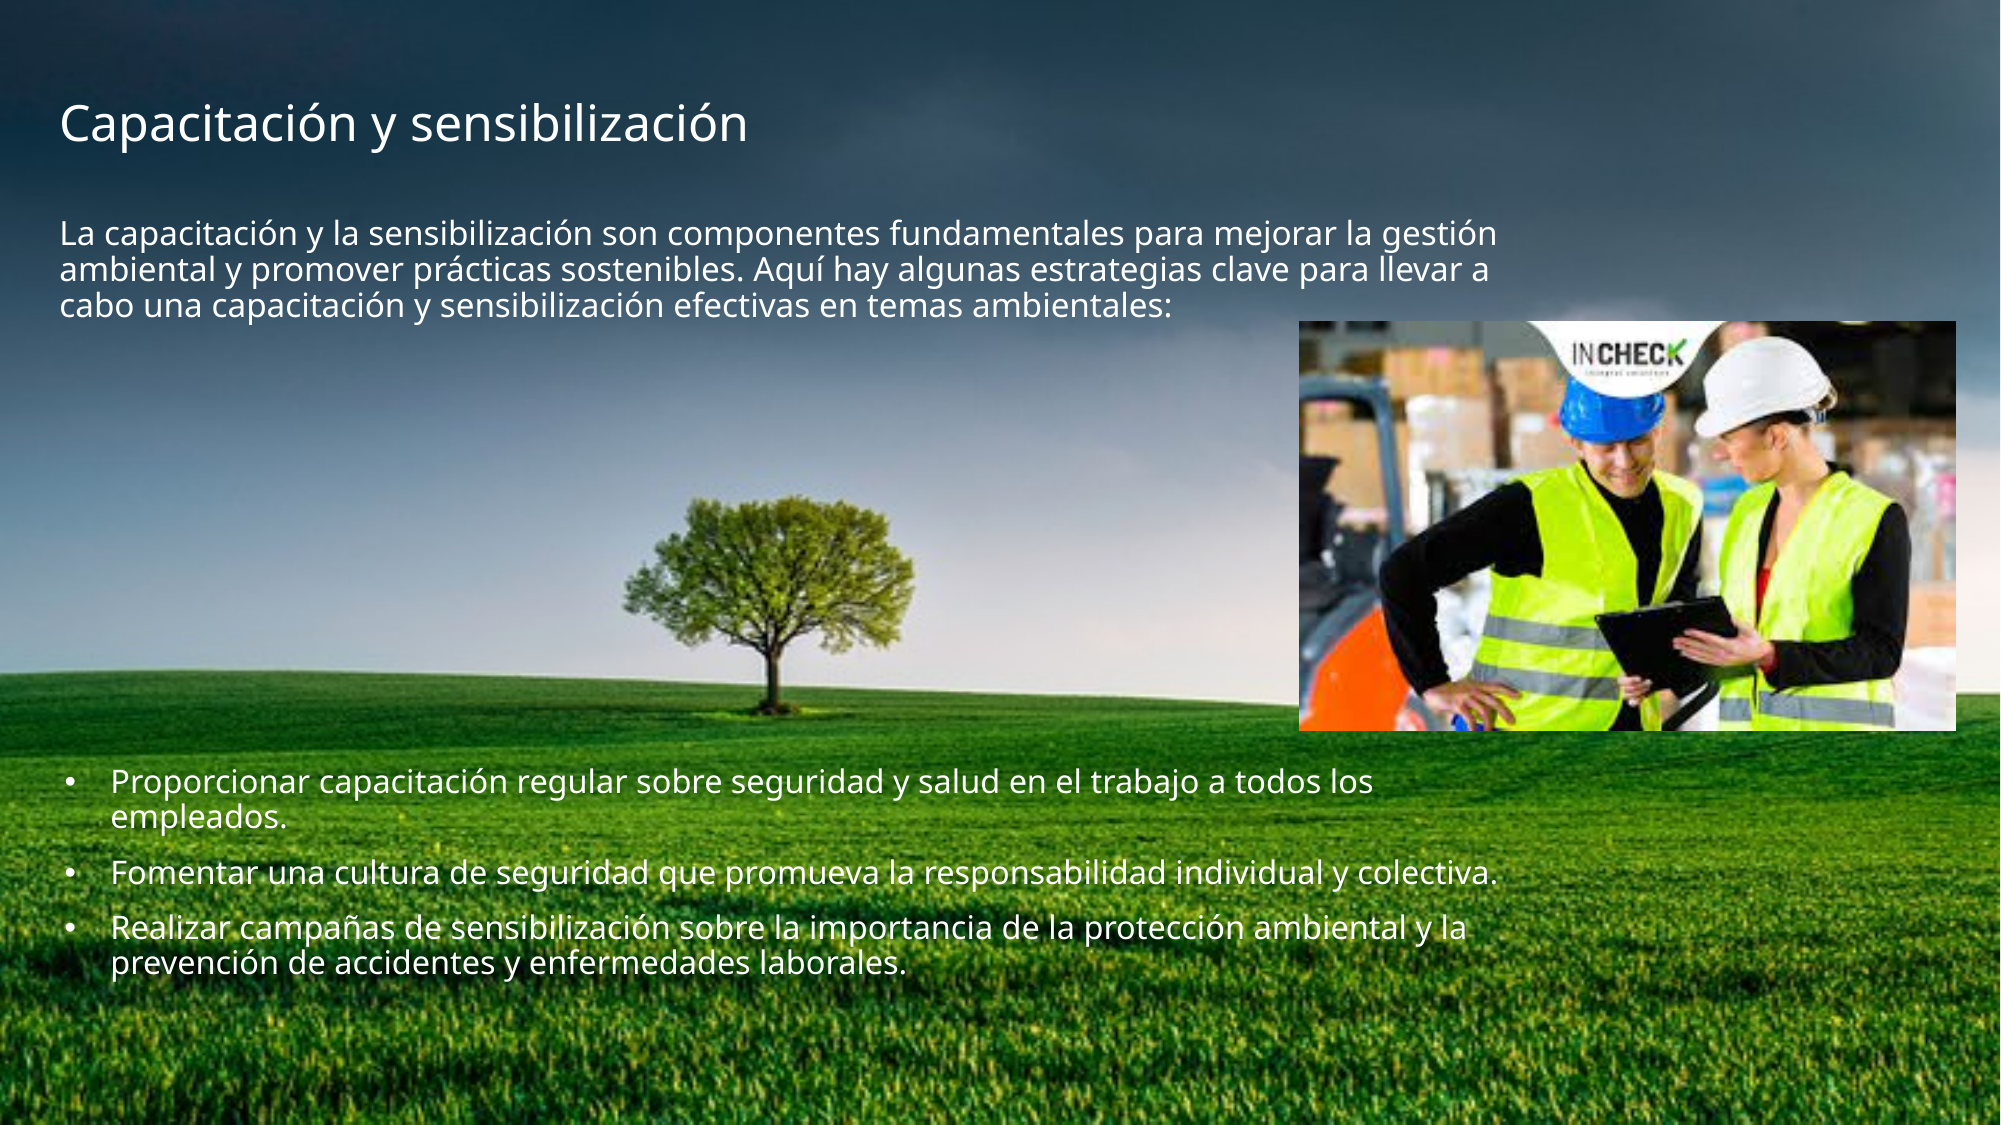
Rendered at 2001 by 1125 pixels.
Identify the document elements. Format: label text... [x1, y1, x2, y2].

title Capacitación y sensibilización [44, 76, 925, 160]
picture [0, 0, 2001, 1125]
text_box Proporcionar capacitación regular sobre seguridad y salud en el trabajo a todos los empleados. Fomentar una cultura de seguridad que promueva la responsabilidad individual y colectiva. Realizar campañas de sensibilización sobre la importancia de la protección ambiental y la prevención de accidentes y enfermedades laborales. [49, 758, 1533, 1025]
subtitle La capacitación y la sensibilización son componentes fundamentales para mejorar la gestión ambiental y promover prácticas sostenibles. Aquí hay algunas estrategias clave para llevar a cabo una capacitación y sensibilización efectivas en temas ambientales: [44, 209, 1528, 476]
